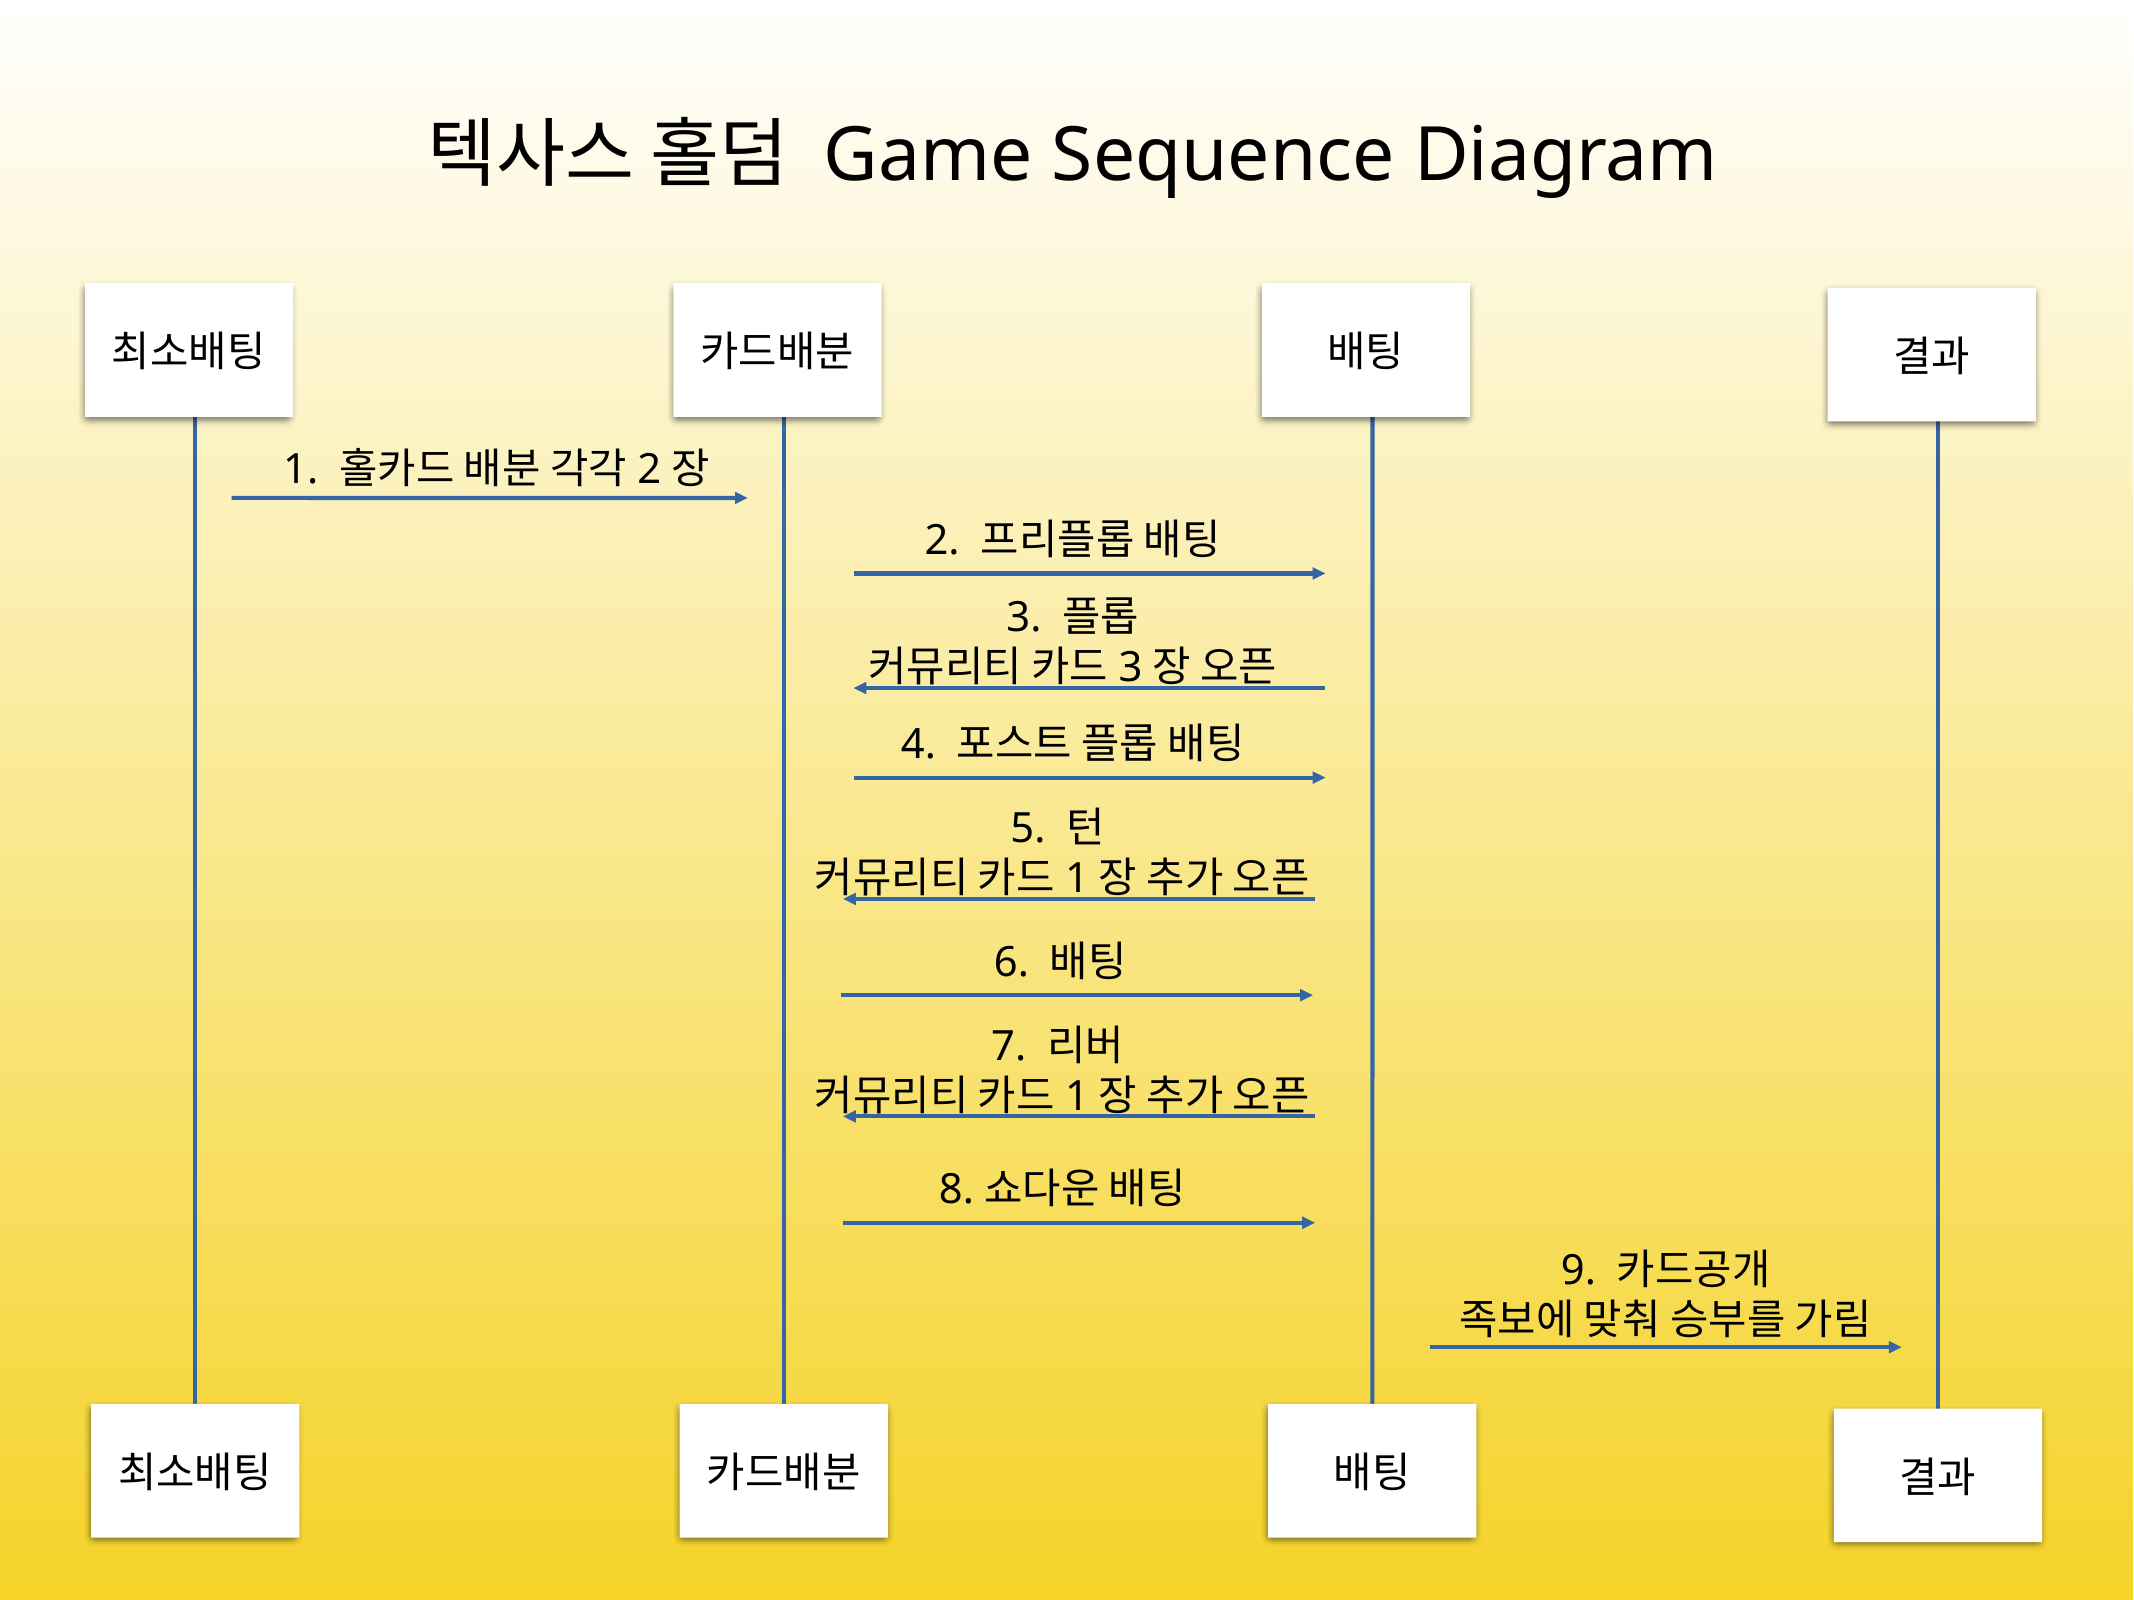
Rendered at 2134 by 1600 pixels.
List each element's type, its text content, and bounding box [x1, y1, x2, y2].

text_box [718, 491, 748, 505]
text_box 9. 카드공개 족보에 맞춰 승부를 가림 [1451, 1234, 1881, 1352]
text_box 텍사스 홀덤 Game Sequence Diagram [418, 97, 1727, 204]
text_box 3. 플롭 커뮤리티 카드3장 오픈 [860, 581, 1286, 699]
text_box [841, 988, 1313, 1002]
text_box 6. 배팅 [985, 926, 1136, 993]
text_box 4. 포스트 플롭 배팅 [892, 708, 1254, 776]
text_box [853, 771, 1326, 784]
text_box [1827, 287, 2037, 422]
text_box 1. 홀카드 배분 각각2장 [274, 433, 718, 500]
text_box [1267, 1403, 1477, 1538]
text_box [853, 684, 860, 692]
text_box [1261, 282, 1471, 418]
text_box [679, 1403, 889, 1538]
text_box 2. 프리플롭 배팅 [916, 504, 1230, 572]
text_box 5. 턴 커뮤리티 카드1장 추가 오픈 [806, 792, 1319, 910]
text_box 8.쇼다운 배팅 [930, 1153, 1195, 1221]
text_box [673, 282, 882, 418]
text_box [90, 1403, 300, 1538]
text_box [843, 1216, 1315, 1229]
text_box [84, 282, 294, 418]
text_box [1833, 1408, 2043, 1543]
text_box [1881, 1340, 1902, 1354]
text_box [853, 567, 1326, 580]
text_box 7. 리버 커뮤리티 카드1장 추가 오픈 [806, 1010, 1319, 1127]
